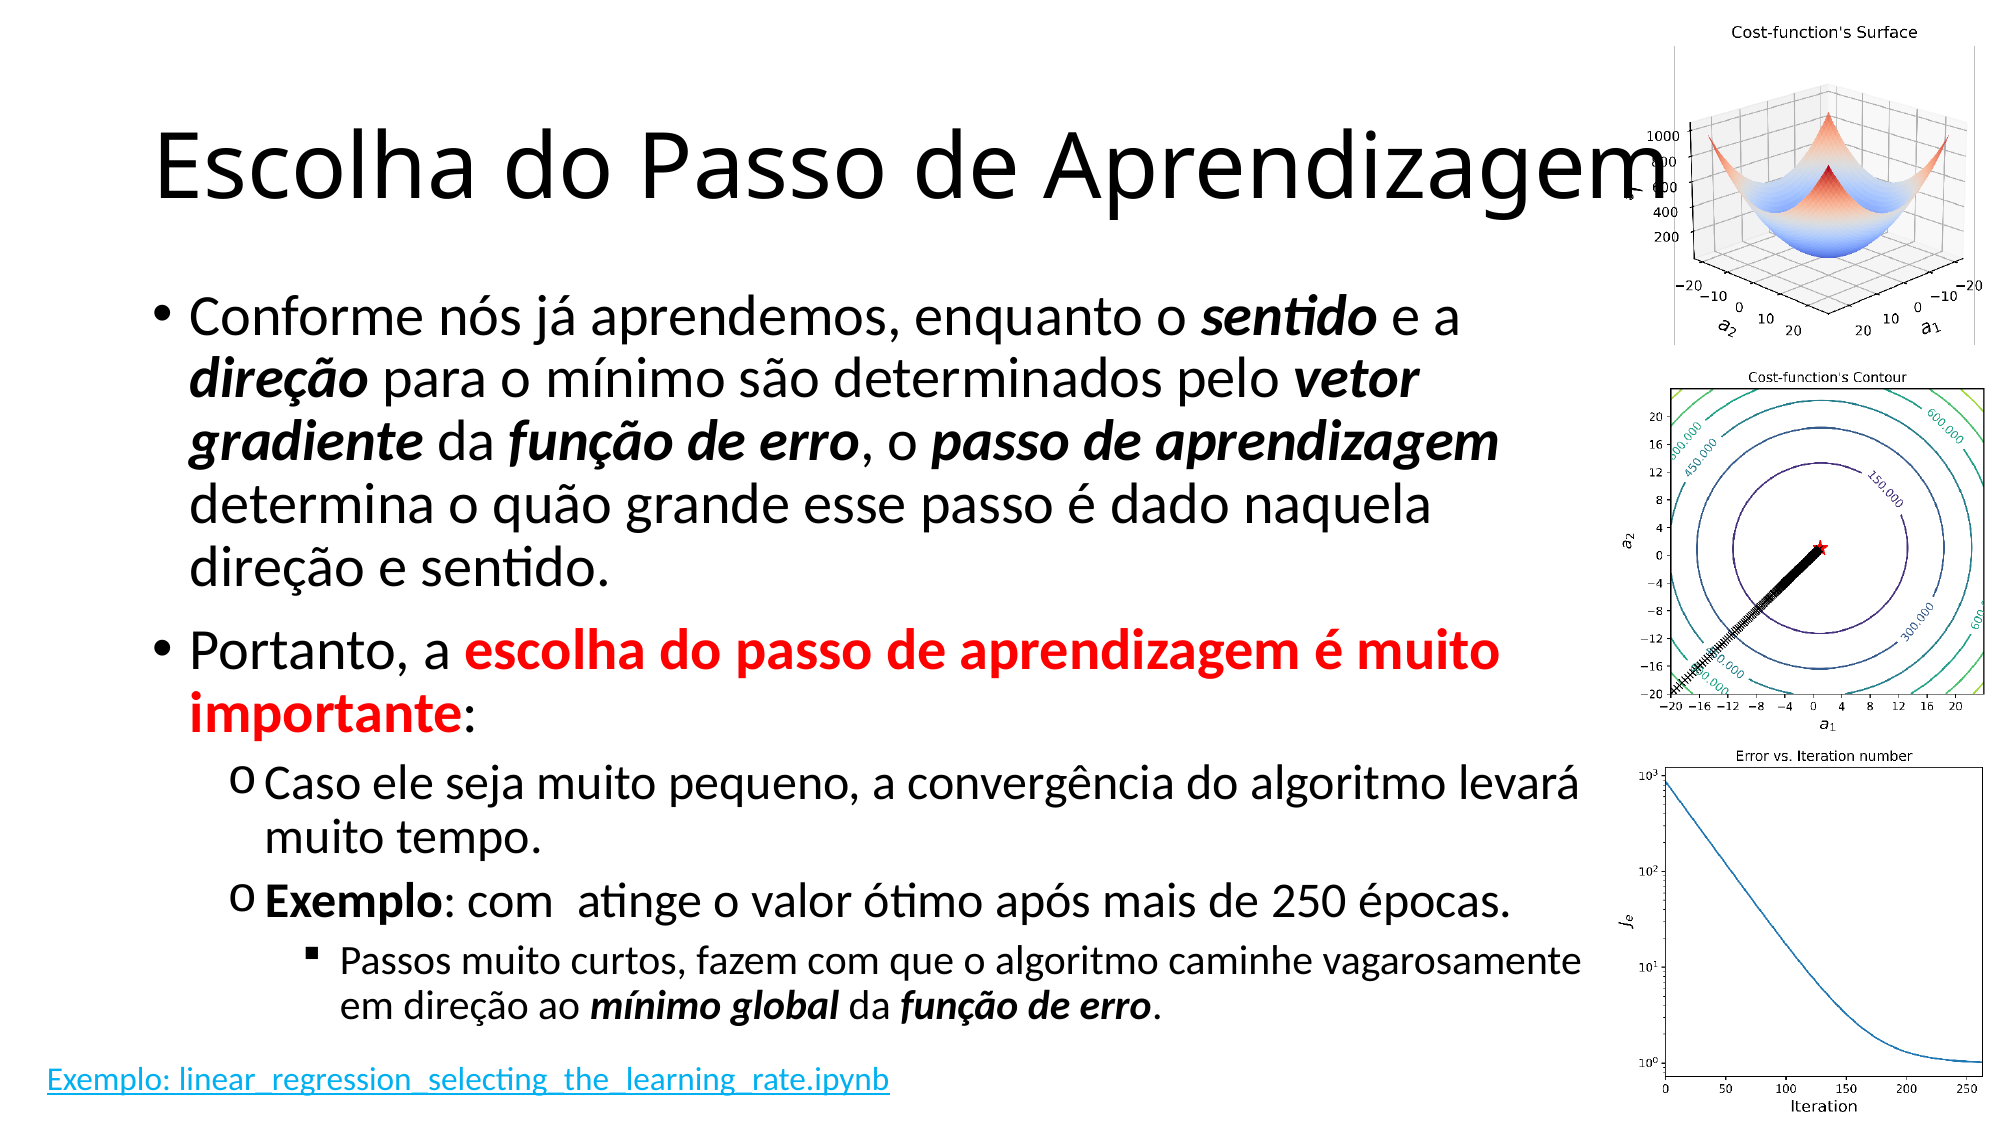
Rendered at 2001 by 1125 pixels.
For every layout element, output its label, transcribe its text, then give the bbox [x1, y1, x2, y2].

title Escolha do Passo de Aprendizagem [137, 59, 1620, 278]
picture [1620, 368, 1986, 735]
picture [1620, 21, 1986, 345]
text_box Exemplo: linear_regression_selecting_the_learning_rate.ipynb [32, 1049, 945, 1105]
picture [1614, 745, 1987, 1116]
